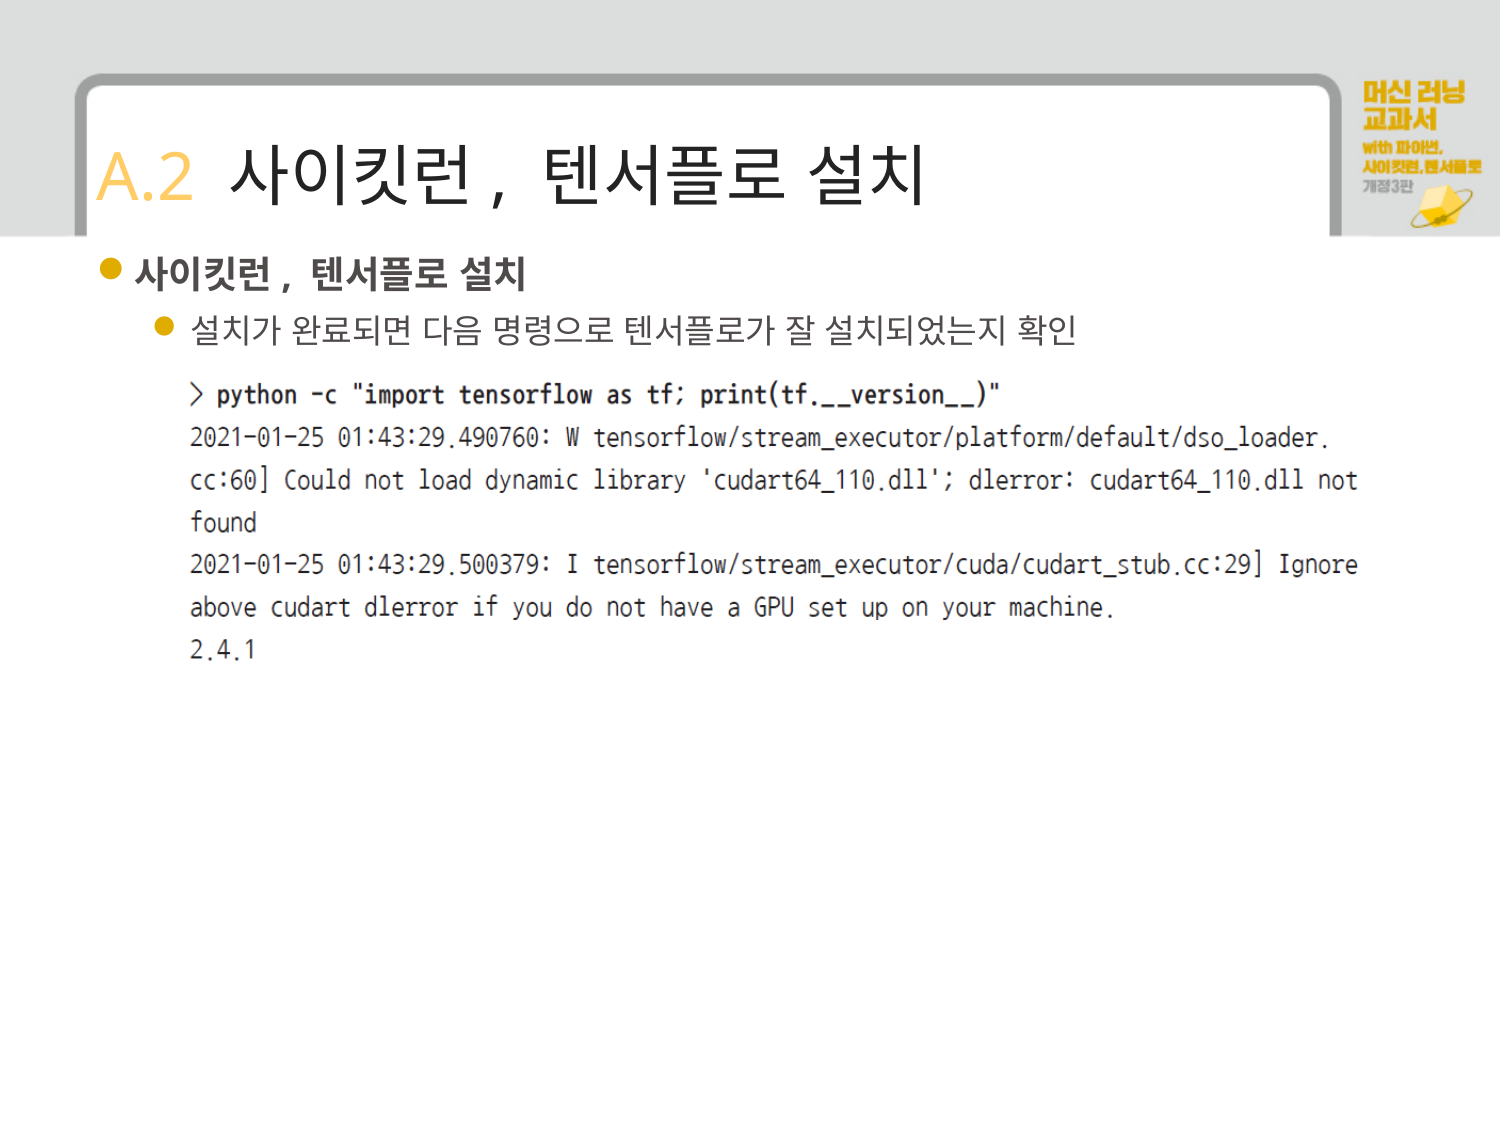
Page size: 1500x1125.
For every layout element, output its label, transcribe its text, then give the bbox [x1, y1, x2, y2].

title A.2 사이킷런, 텐서플로 설치 [81, 90, 1412, 222]
picture [0, 0, 1500, 1125]
list 사이킷런, 텐서플로 설치 설치가 완료되면 다음 명령으로 텐서플로가 잘 설치되었는지 확인 [81, 239, 1412, 1054]
